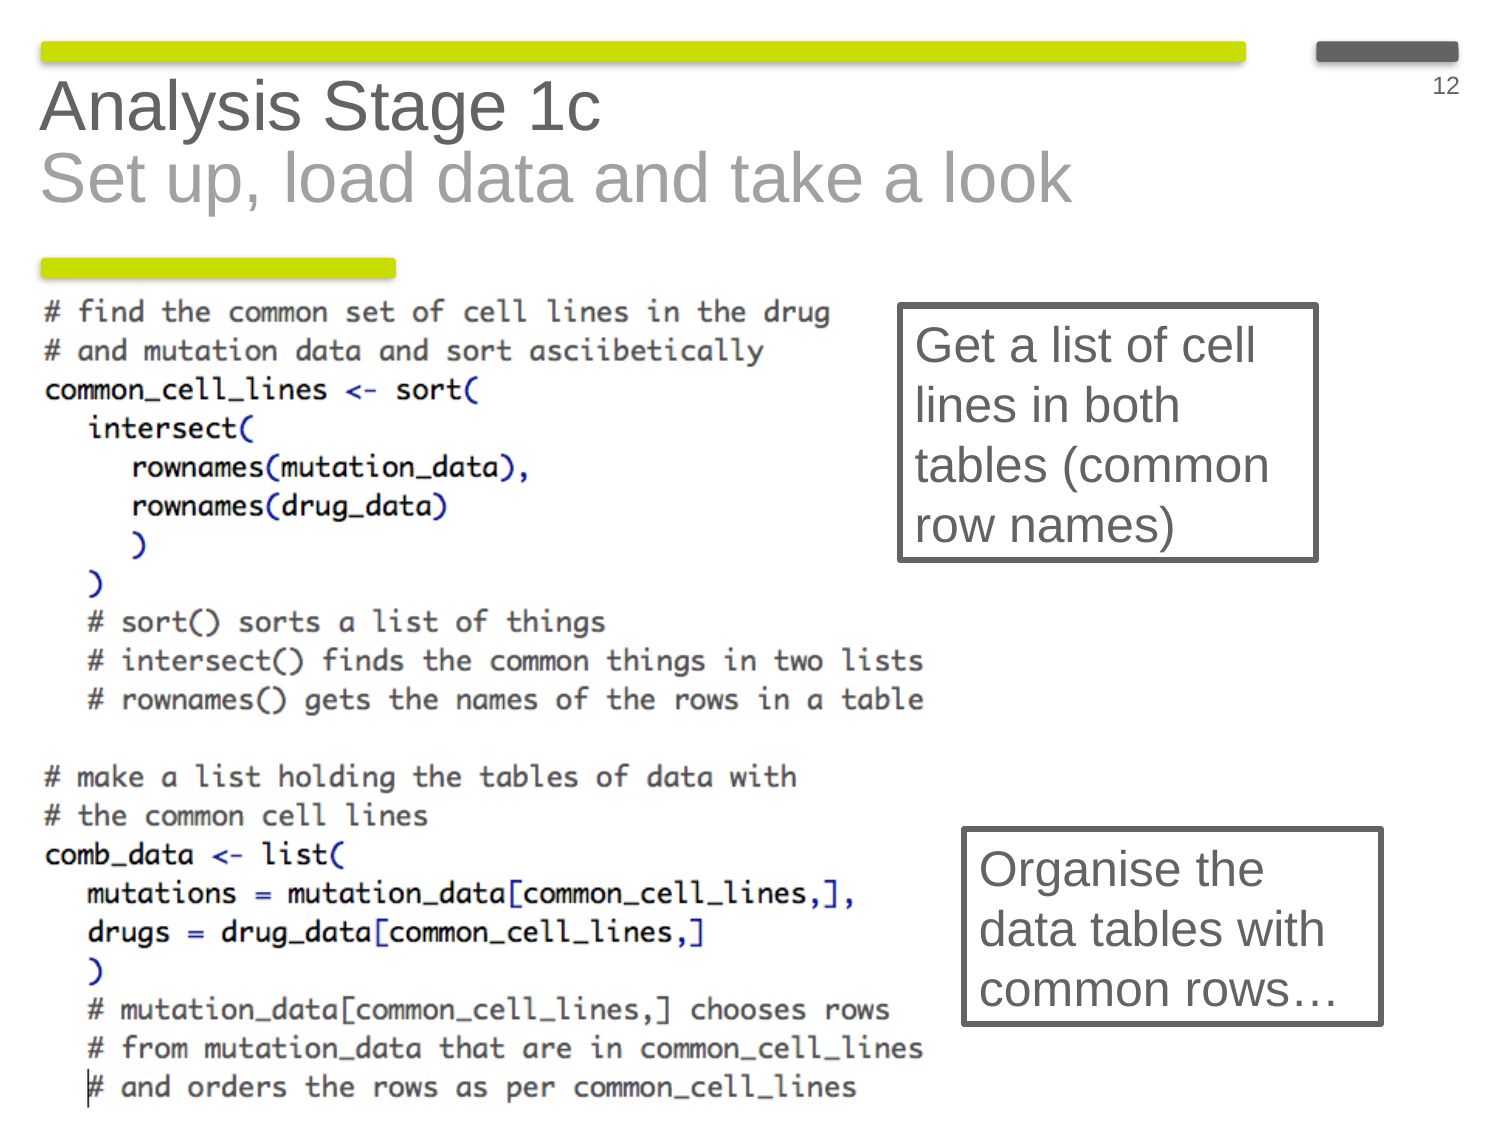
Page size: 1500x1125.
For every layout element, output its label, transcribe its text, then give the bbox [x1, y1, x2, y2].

picture [34, 288, 965, 1125]
list Analysis Stage 1c Set up, load data and take a look [24, 65, 1248, 256]
text_box Get a list of cell lines in both tables (common row names) [969, 305, 1317, 561]
text_box Organise the data tables with common rows… [969, 829, 1381, 1024]
slide_number 12 [1316, 61, 1476, 116]
